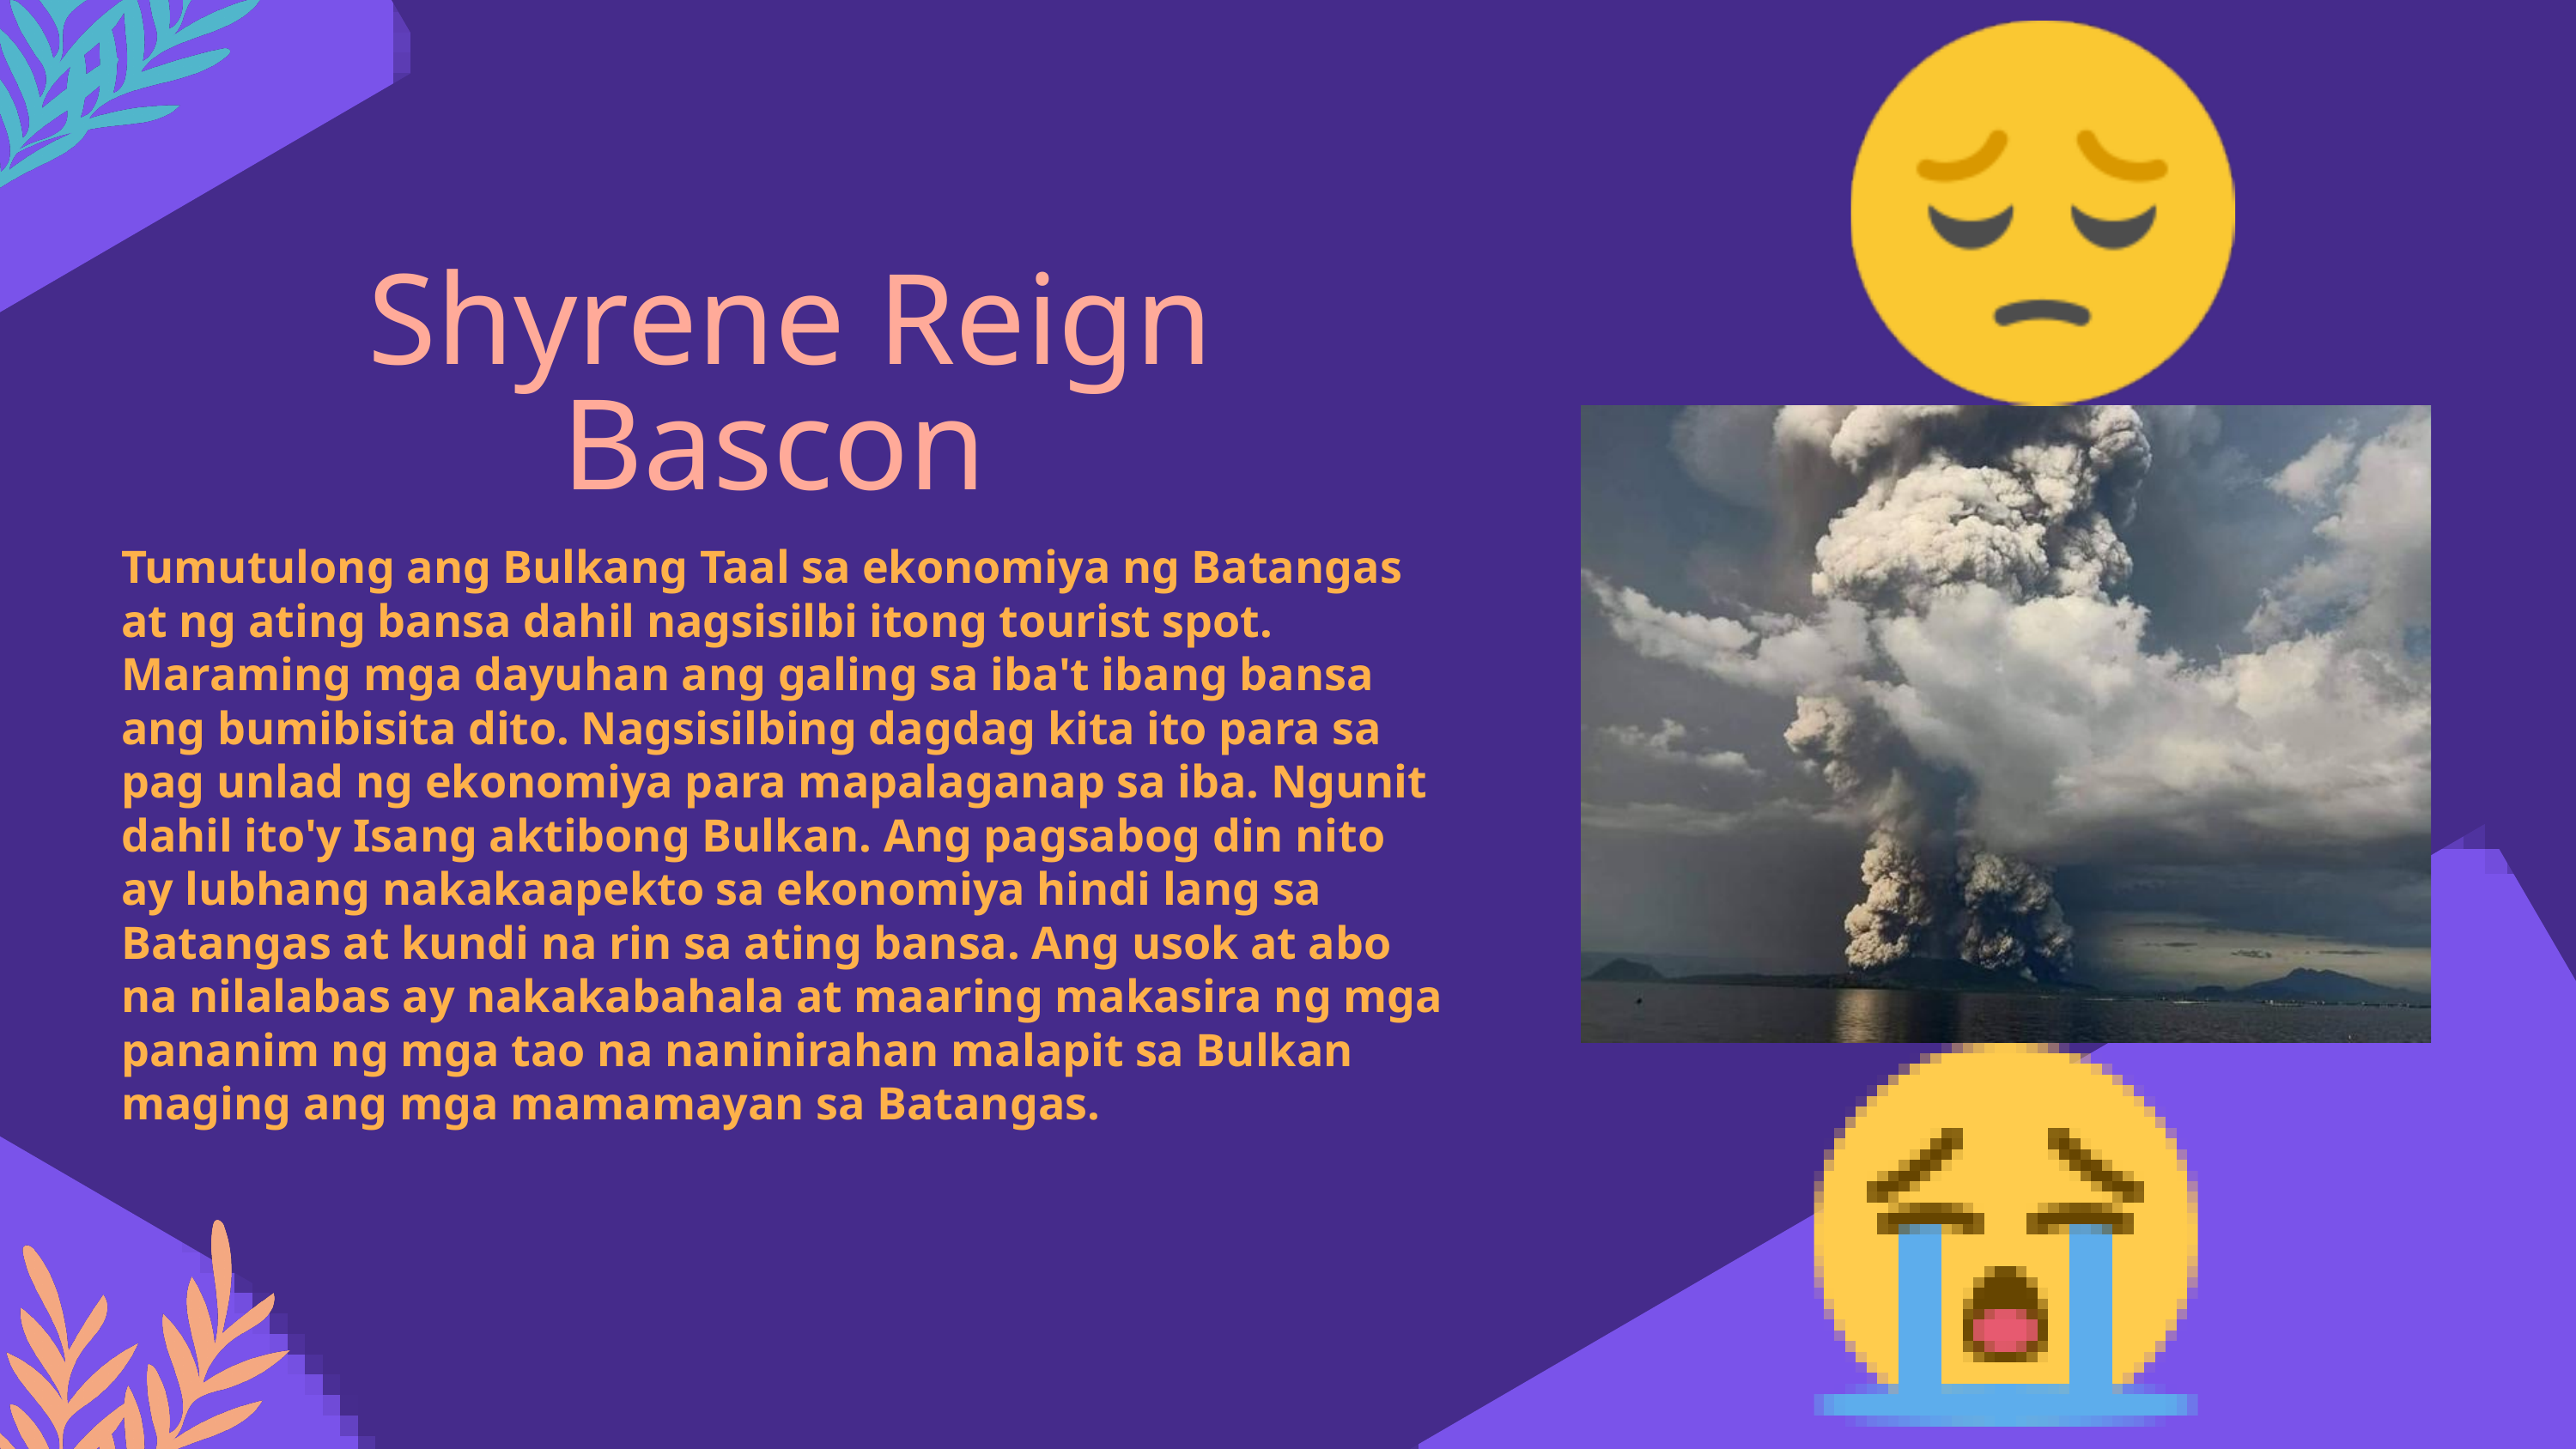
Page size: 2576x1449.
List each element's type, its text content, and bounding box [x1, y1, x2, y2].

text_box [1814, 1043, 2198, 1427]
text_box [1850, 21, 2236, 406]
text_box [0, 1136, 144, 1220]
text_box [0, 1220, 290, 1449]
text_box [1581, 405, 2432, 1044]
text_box Tumutulong ang Bulkang Taal sa ekonomiya ng Batangas at ng ating bansa dahil nagsisilbi itong tourist spot. Maraming mga dayuhan ang galing sa iba't ibang bansa ang bumibisita dito. Nagsisilbing dagdag kita ito para sa pag unlad ng ekonomiya para mapalaganap sa iba. Ngunit dahil ito'y Isang aktibong Bulkan. Ang pagsabog din nito ay lubhang nakakaapekto sa ekonomiya hindi lang sa Batangas at kundi na rin sa ating bansa. Ang usok at abo na nilalabas ay nakakabahala at maaring makasira ng mga pananim ng mga tao na naninirahan malapit sa Bulkan maging ang mga mamamayan sa Batangas. [121, 538, 1539, 1130]
text_box Shyrene Reign Bascon [270, 264, 1311, 640]
text_box [0, 0, 290, 228]
text_box [1410, 824, 2576, 1449]
text_box [0, 228, 144, 312]
text_box [290, 0, 428, 144]
text_box [290, 1305, 428, 1449]
